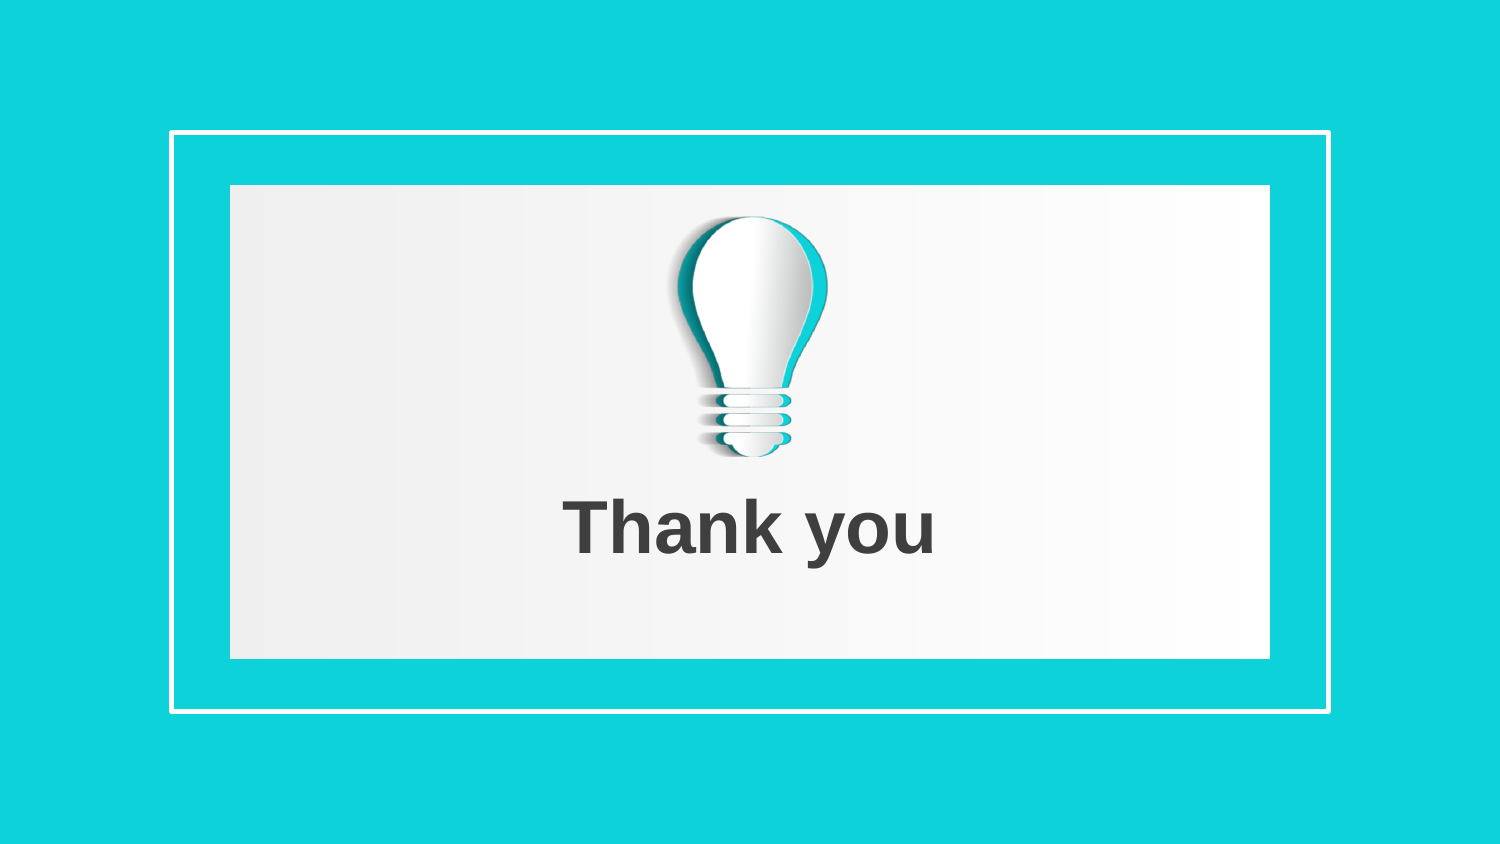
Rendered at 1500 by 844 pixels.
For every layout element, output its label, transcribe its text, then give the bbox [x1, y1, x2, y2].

title Thank you [171, 479, 1329, 568]
picture [665, 216, 828, 457]
